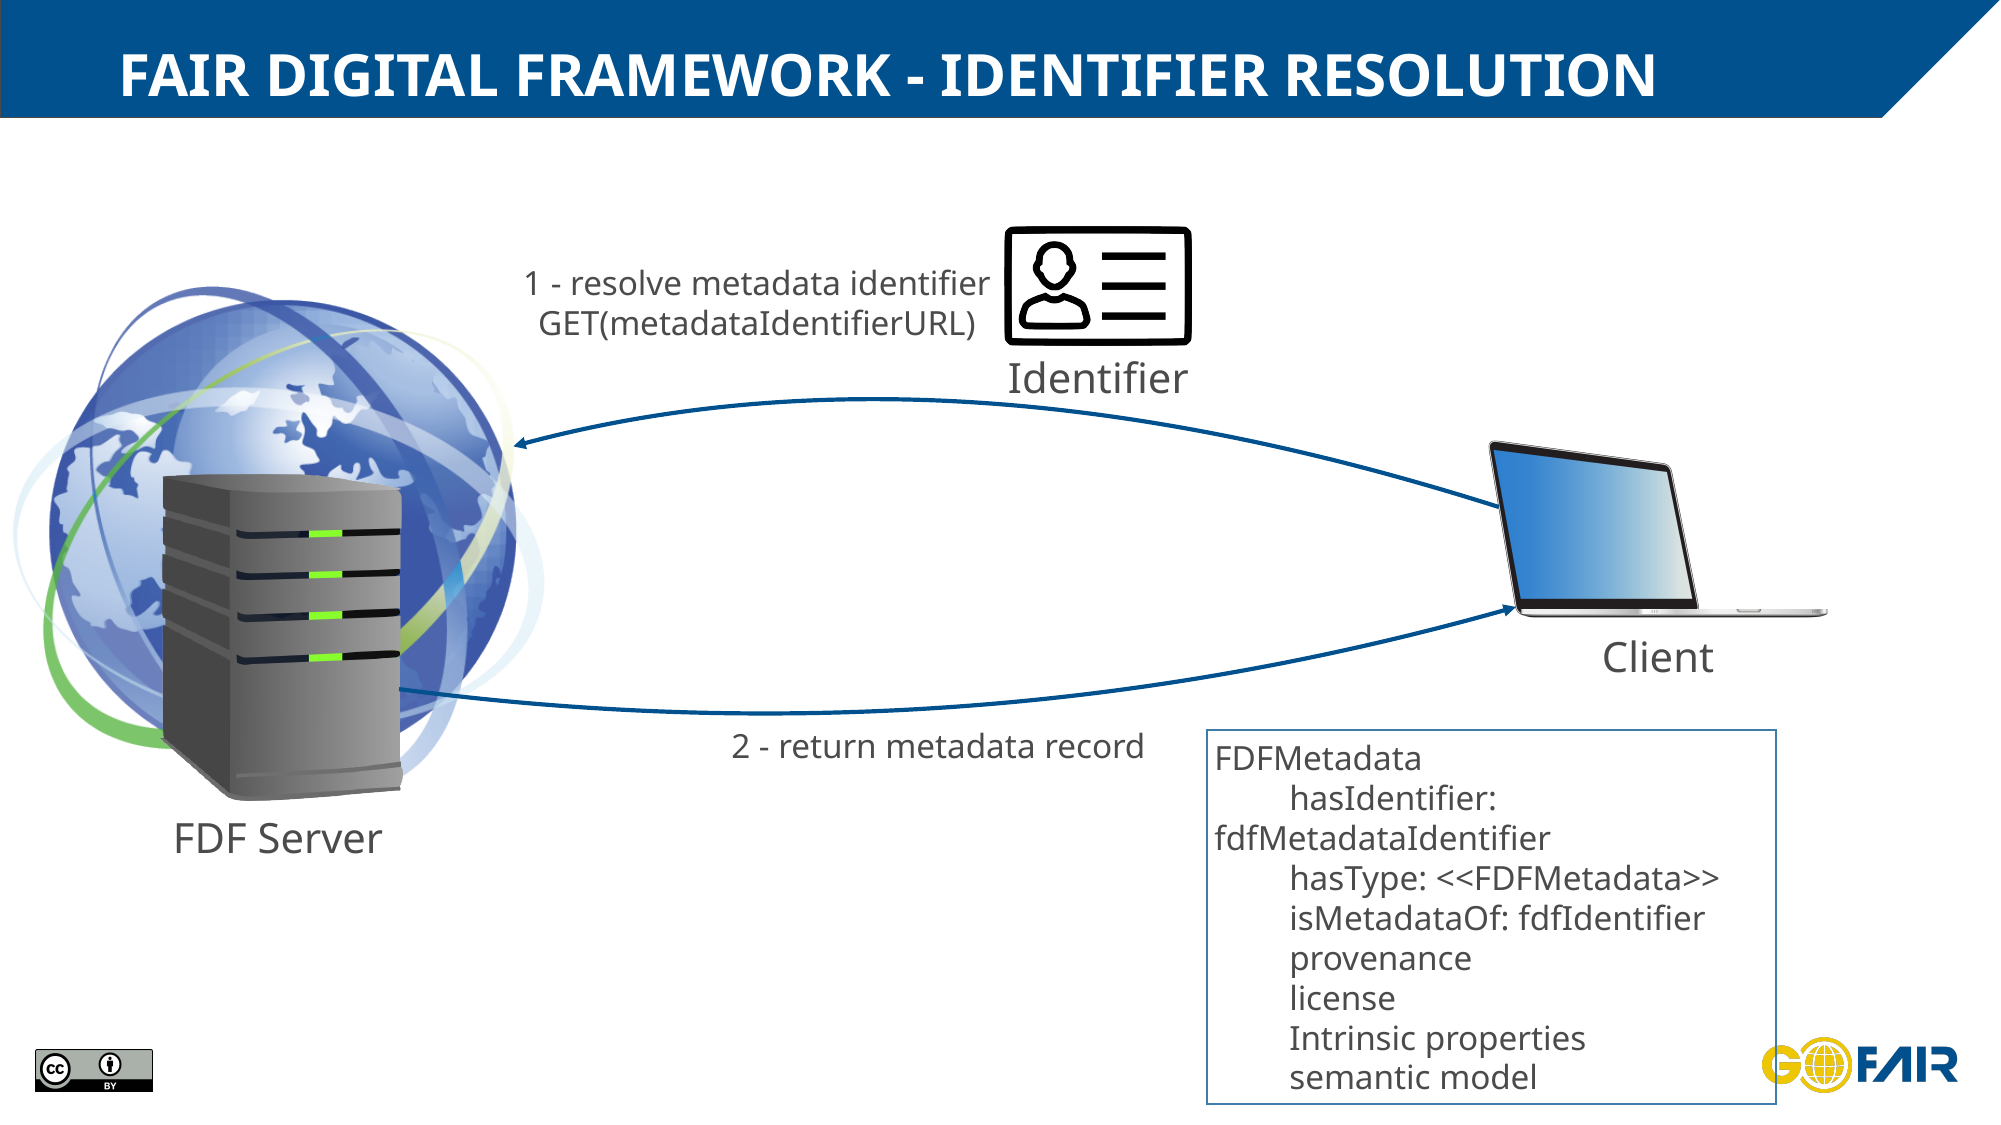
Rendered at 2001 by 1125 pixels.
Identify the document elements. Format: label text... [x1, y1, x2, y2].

text_box [557, 399, 1486, 507]
text_box [557, 609, 1486, 714]
text_box 1 - resolve metadata identifier GET(metadataIdentifierURL) [515, 254, 1000, 350]
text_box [1486, 438, 1830, 687]
text_box FDFMetadata hasIdentifier: fdfMetadataIdentifier hasType: <<FDFMetadata>> isMetadataOf: fdfIdentifier provenance license Intrinsic properties semantic model … [1206, 729, 1777, 1104]
picture [35, 1049, 153, 1092]
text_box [1002, 225, 1195, 408]
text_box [160, 474, 403, 868]
title Fair digital framework - identifier resolution [117, 36, 1883, 109]
picture [1777, 1037, 1958, 1093]
text_box 2 - return metadata record [723, 717, 1154, 772]
picture [5, 261, 557, 813]
